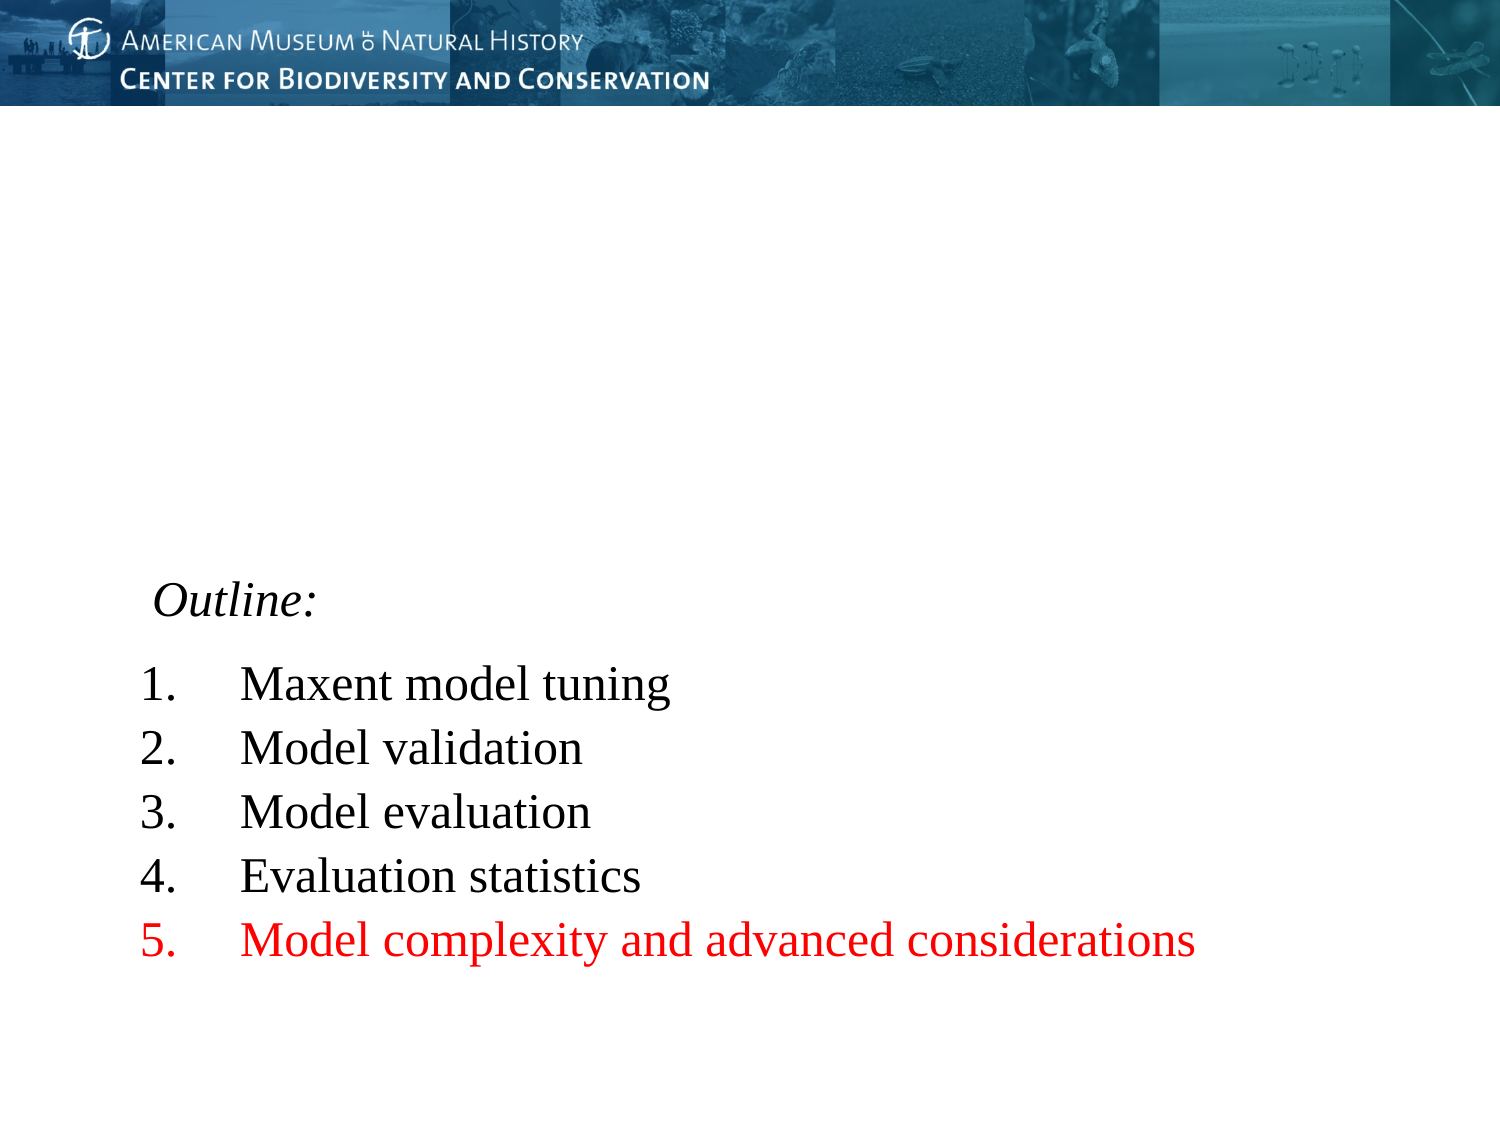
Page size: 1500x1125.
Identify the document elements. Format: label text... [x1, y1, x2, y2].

text_box Maxent model tuning Model validation Model evaluation Evaluation statistics Model complexity and advanced considerations [124, 649, 1388, 938]
text_box Outline: [137, 575, 350, 632]
picture [0, 0, 1500, 107]
